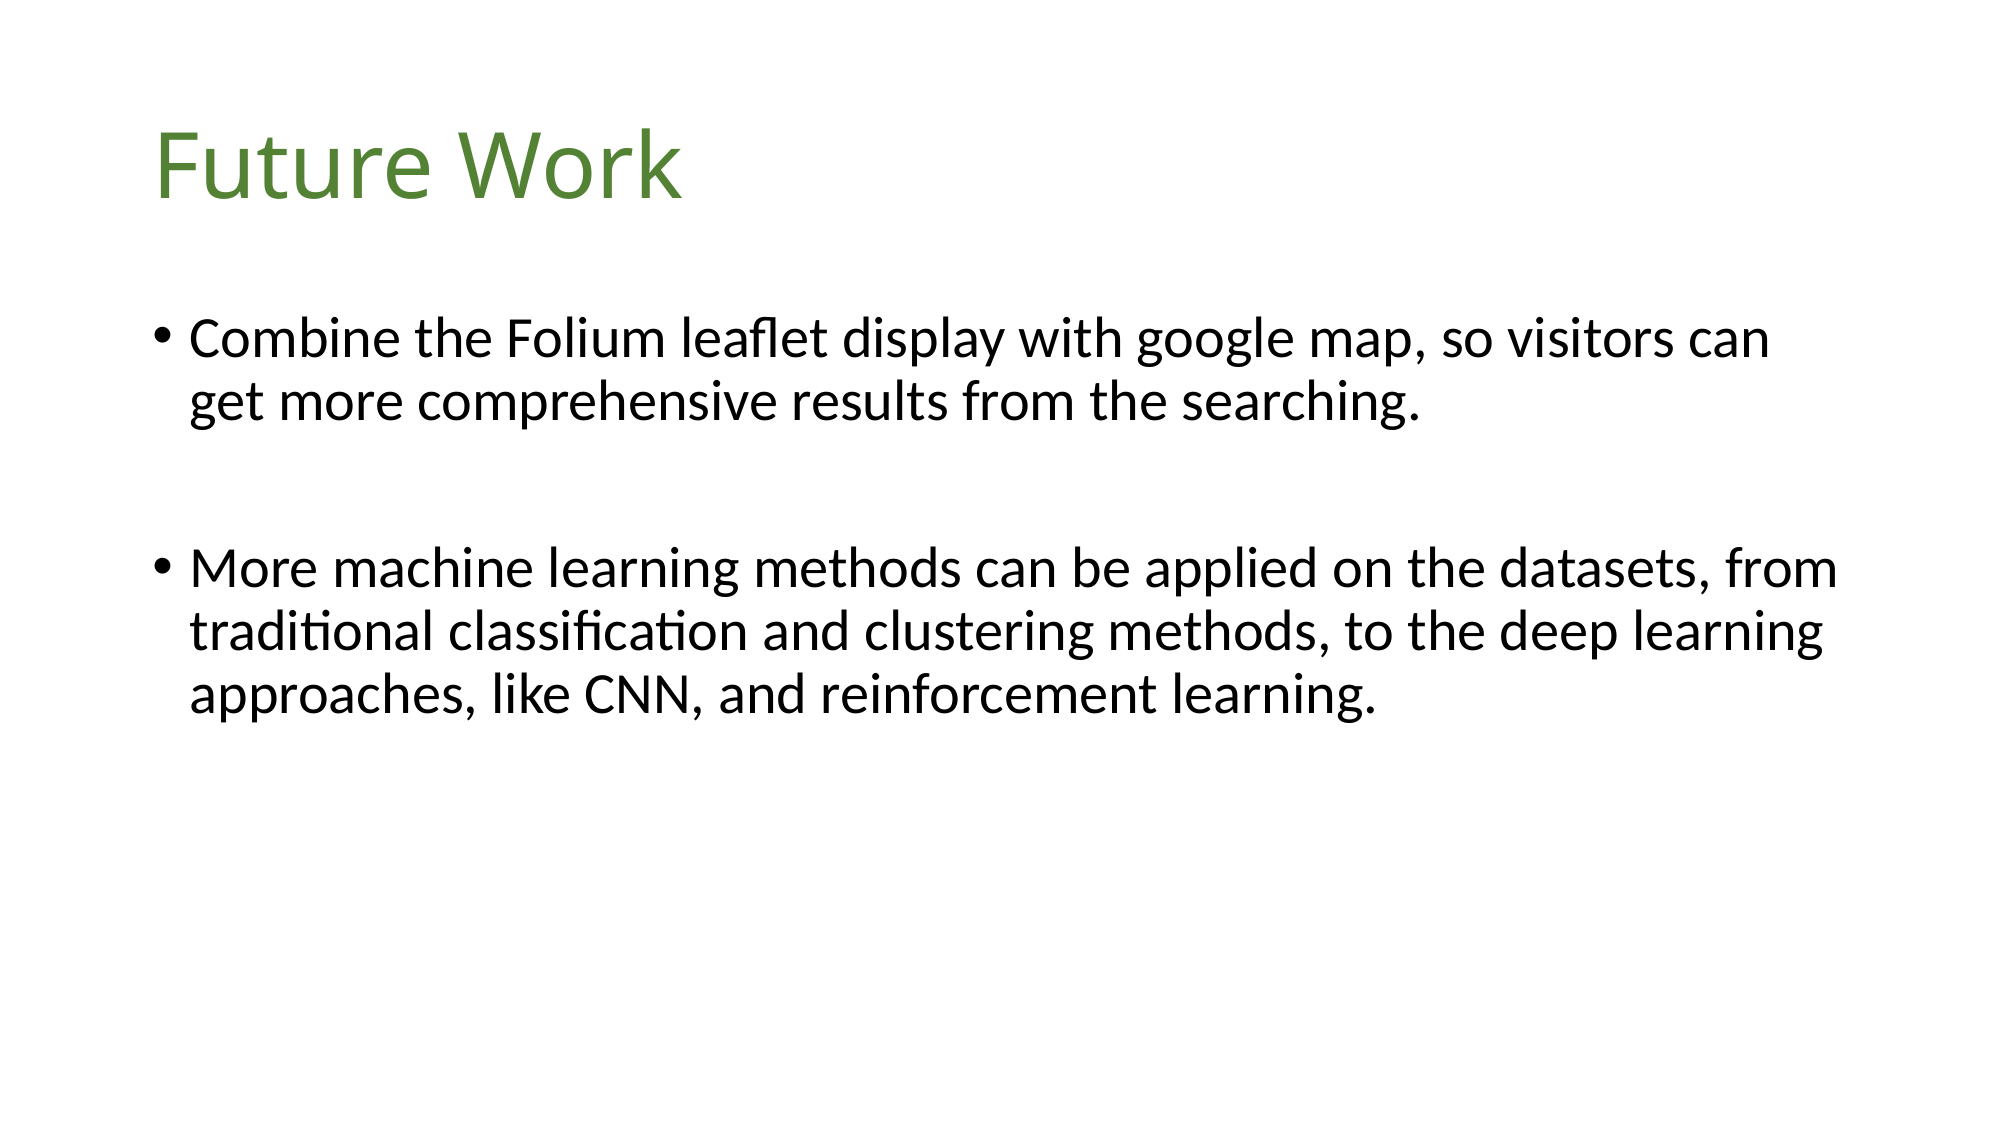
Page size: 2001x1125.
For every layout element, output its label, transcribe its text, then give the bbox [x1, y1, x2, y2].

title Future Work [137, 59, 1863, 278]
list Combine the Folium leaflet display with google map, so visitors can get more comprehensive results from the searching. More machine learning methods can be applied on the datasets, from traditional classification and clustering methods, to the deep learning approaches, like CNN, and reinforcement learning. [137, 299, 1863, 1014]
